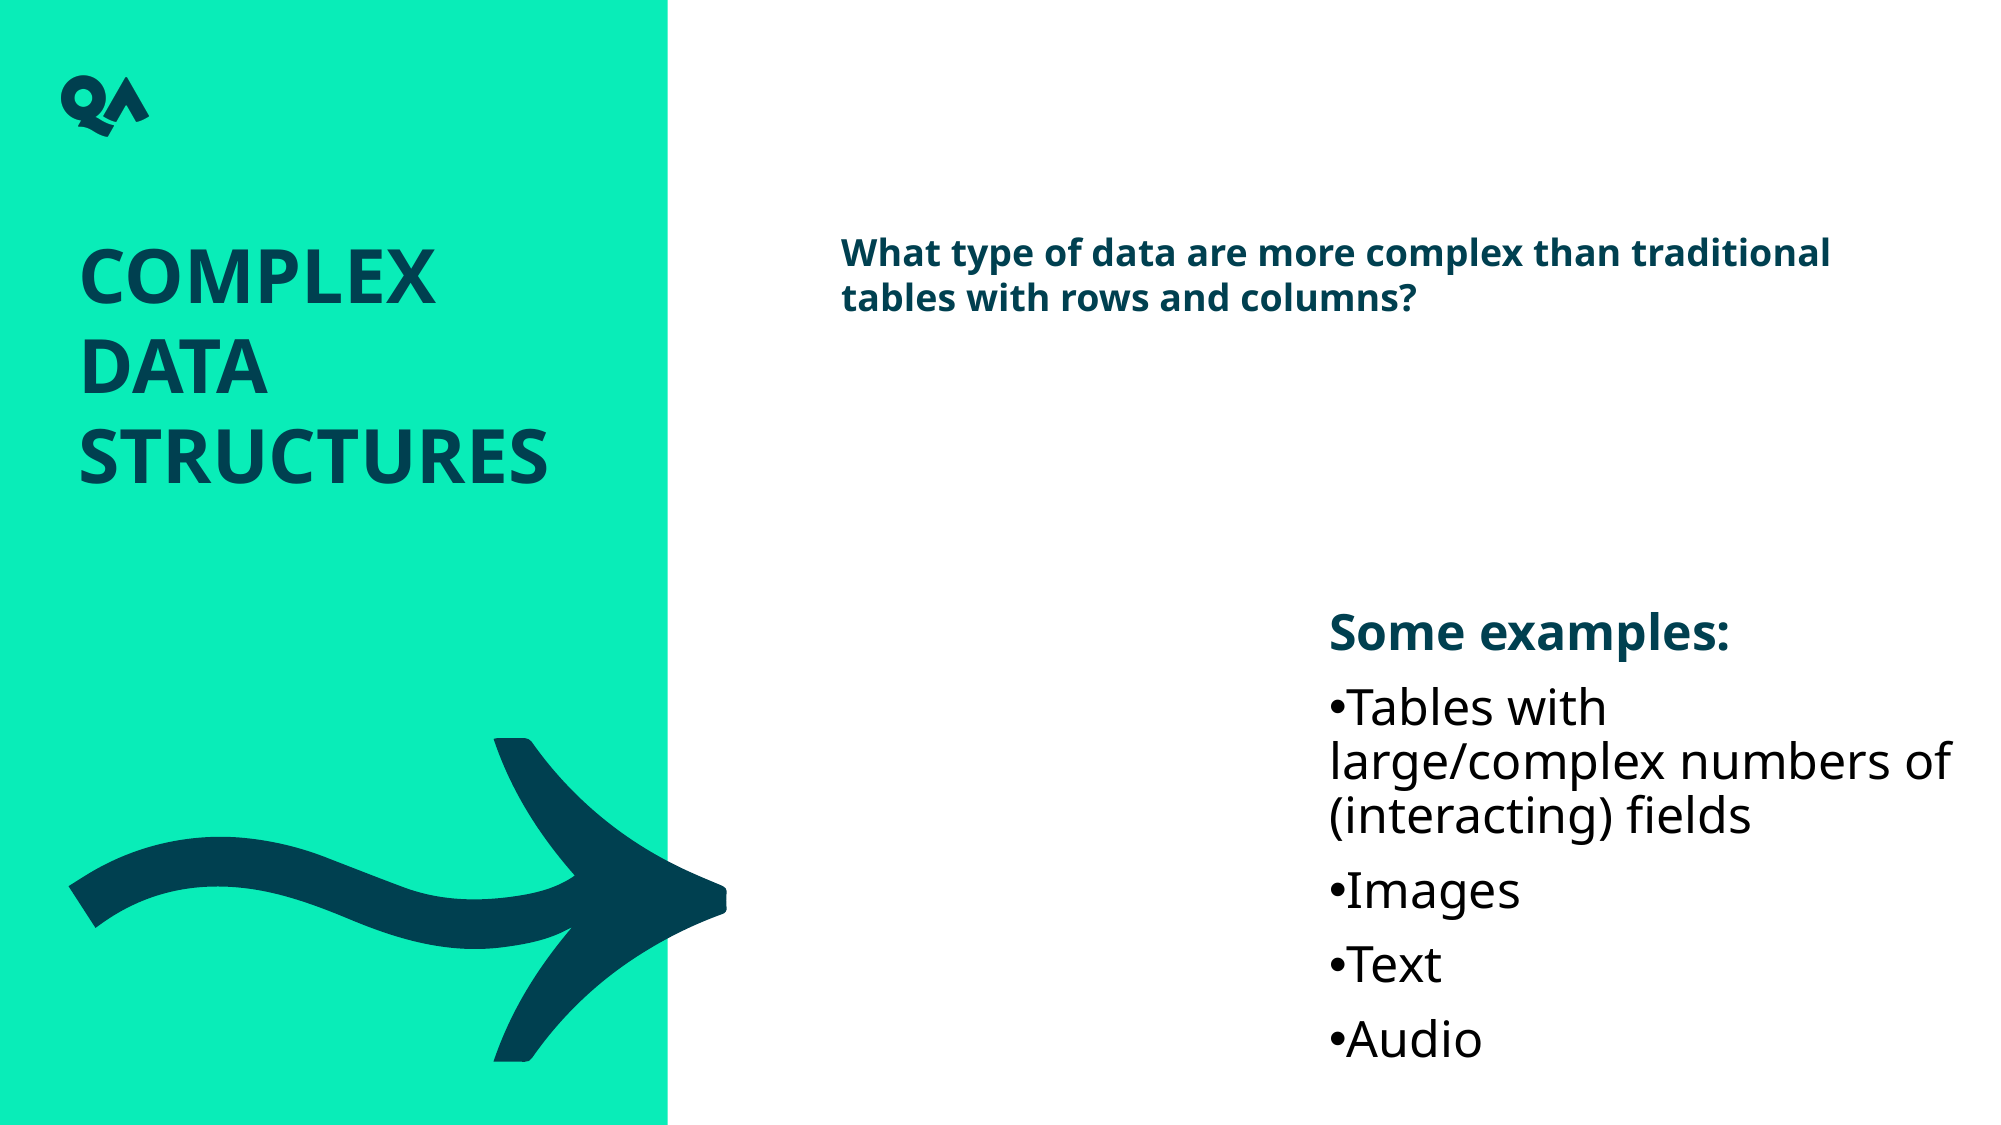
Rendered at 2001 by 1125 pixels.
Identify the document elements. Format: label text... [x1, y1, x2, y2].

text_box Some examples: Tables with large/complex numbers of (interacting) fields Images Text Audio [1314, 599, 1972, 1125]
picture [44, 61, 166, 148]
list What type of data are more complex than traditional tables with rows and columns? [826, 221, 1937, 1061]
list Complex data structures [63, 221, 628, 673]
